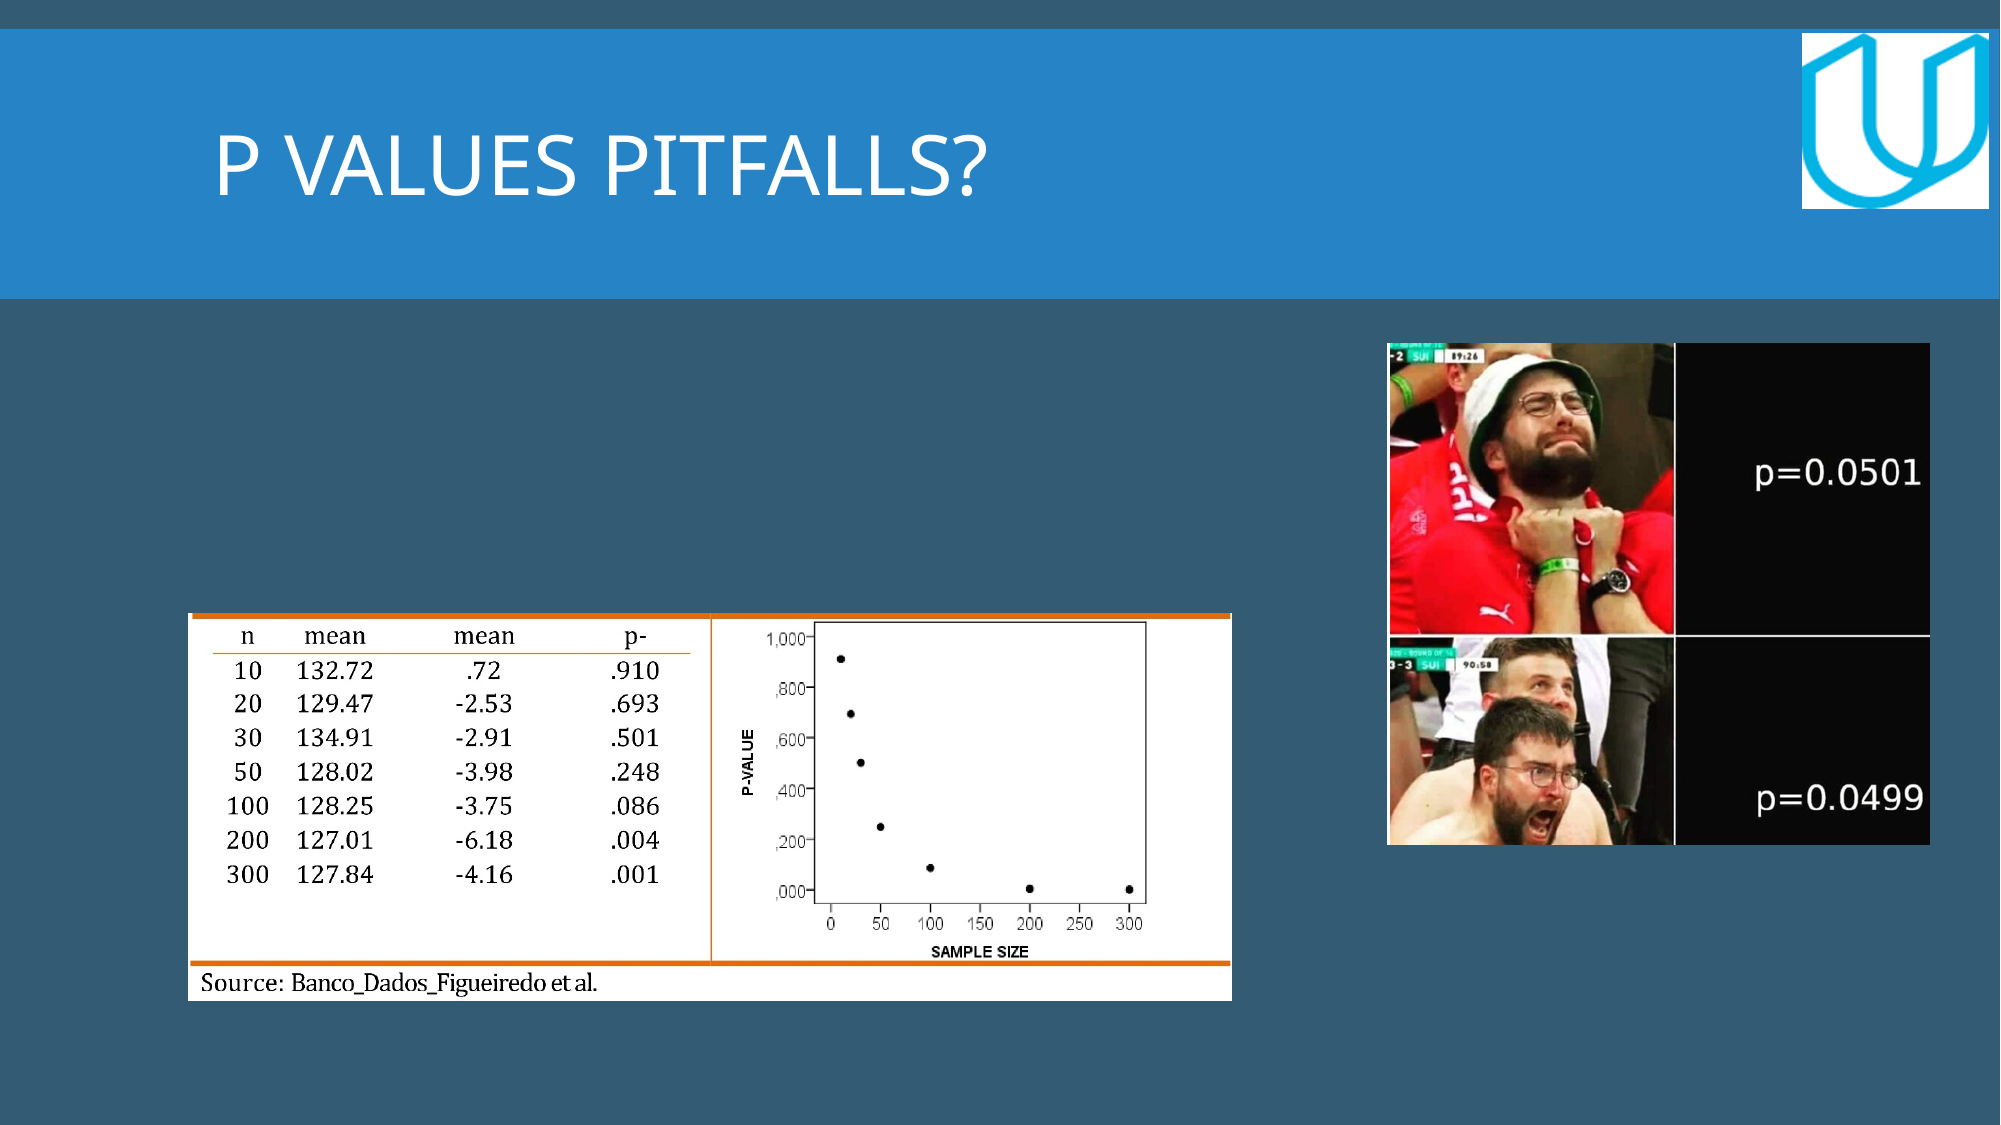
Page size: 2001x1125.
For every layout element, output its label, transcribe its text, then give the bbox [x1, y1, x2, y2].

picture [1816, 47, 1912, 197]
picture [1876, 124, 1989, 209]
picture [1387, 343, 1931, 845]
picture [1933, 47, 1974, 167]
picture [1803, 159, 1866, 209]
title P values Pitfalls? [197, 46, 1803, 295]
picture [1802, 33, 1989, 167]
picture [188, 613, 1233, 1001]
